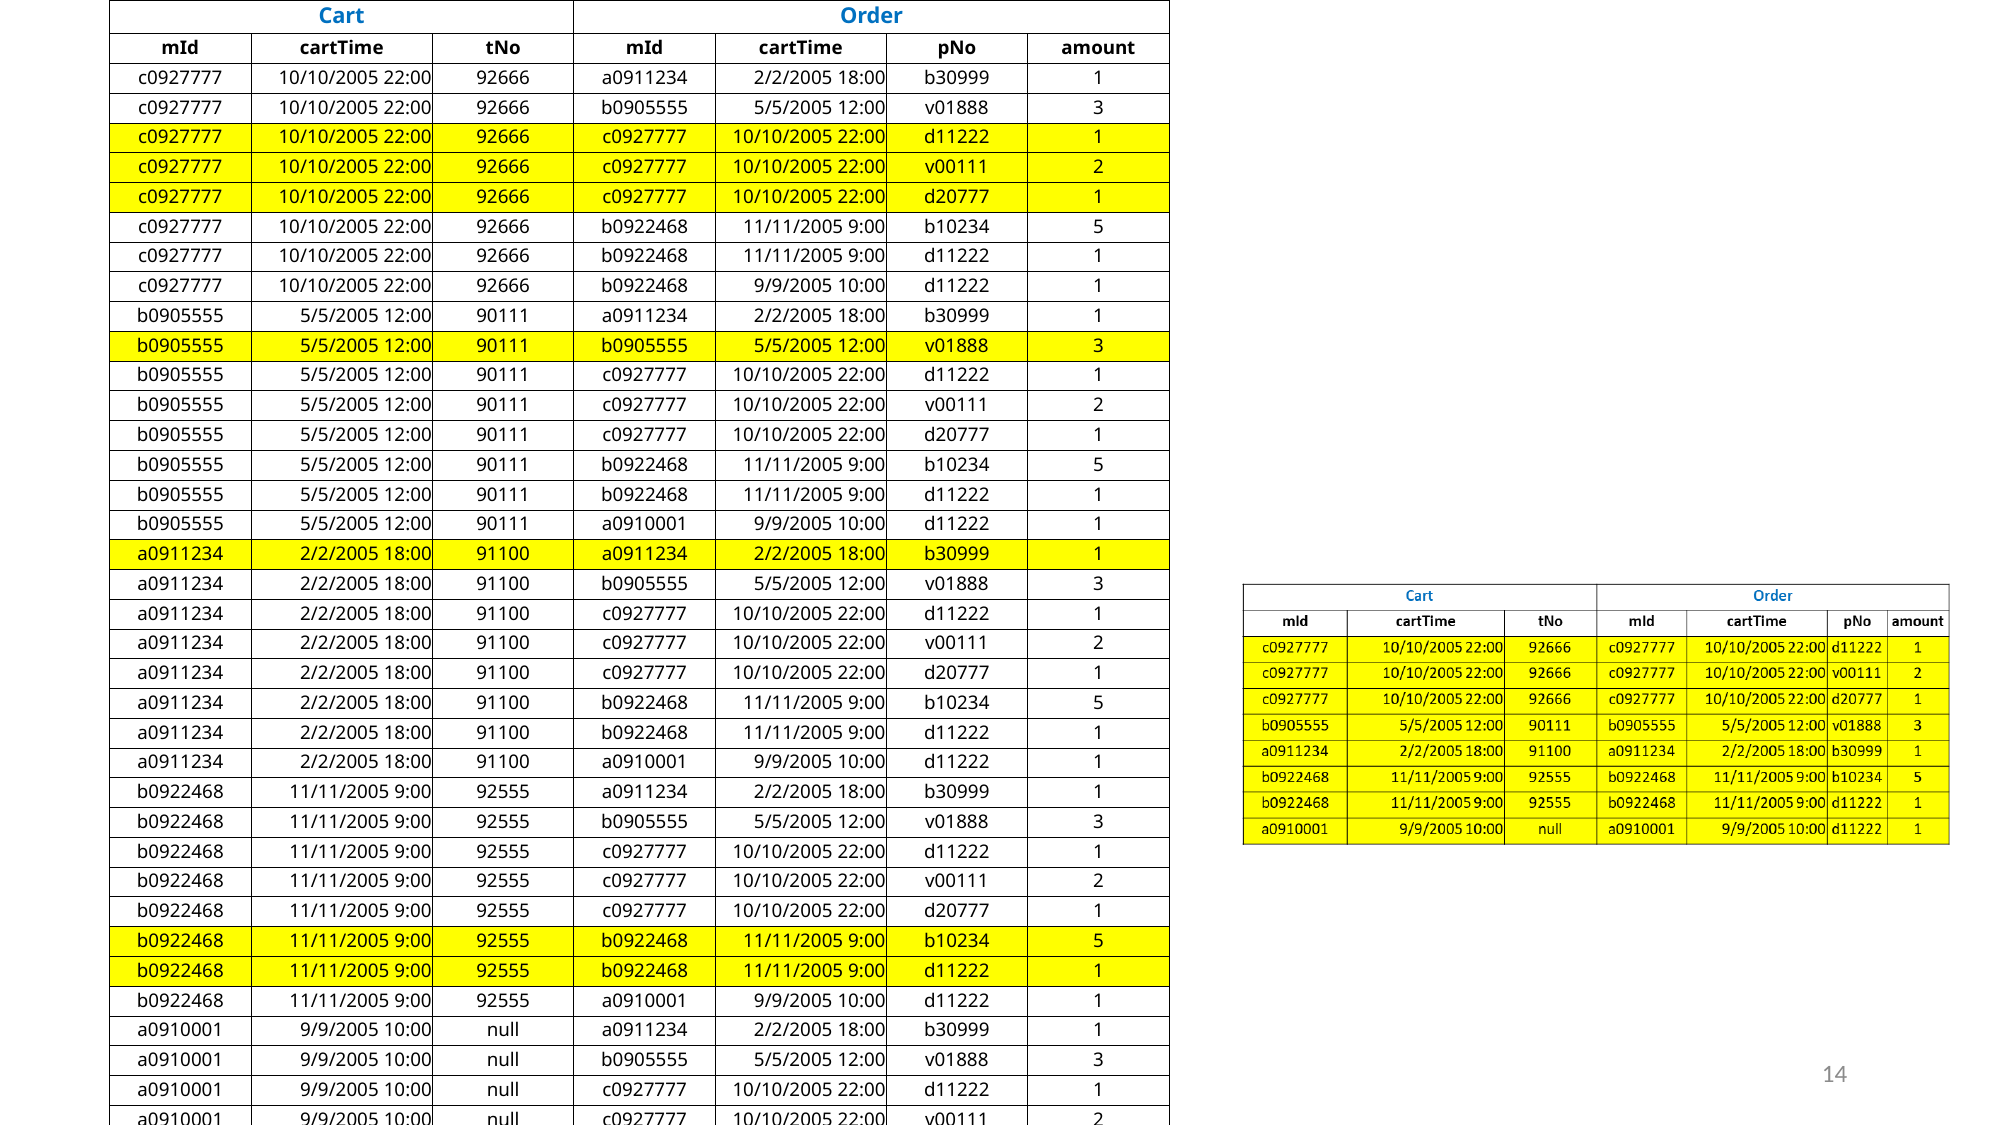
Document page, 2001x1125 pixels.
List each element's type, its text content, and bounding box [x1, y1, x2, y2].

table_cell d11222 [887, 838, 1027, 867]
table_header Order [574, 1, 1169, 33]
table_cell c0927777 [110, 272, 251, 301]
table_cell 90111 [433, 362, 573, 390]
table_cell 11/11/2005 9:00 [252, 868, 432, 896]
table_cell 5/5/2005 12:00 [716, 570, 886, 599]
table_cell b0905555 [574, 1046, 715, 1075]
table_cell 91100 [433, 689, 573, 718]
table_cell 1 [1028, 183, 1169, 212]
table_cell 1 [1028, 124, 1169, 152]
table_cell a0911234 [574, 540, 715, 569]
table_cell b0922468 [574, 451, 715, 480]
table_cell 92666 [433, 272, 573, 301]
table_cell cartTime [716, 34, 886, 63]
table_cell 5/5/2005 12:00 [252, 362, 432, 390]
table_cell mId [110, 34, 251, 63]
table_cell 3 [1028, 808, 1169, 837]
table_cell 10/10/2005 22:00 [716, 600, 886, 629]
table_cell c0927777 [574, 659, 715, 688]
table_cell 2/2/2005 18:00 [716, 540, 886, 569]
table_cell 10/10/2005 22:00 [252, 94, 432, 123]
table_cell b0905555 [110, 302, 251, 331]
table_cell 11/11/2005 9:00 [716, 927, 886, 956]
table_cell 11/11/2005 9:00 [716, 451, 886, 480]
table_cell 1 [1028, 421, 1169, 450]
table_cell b0905555 [574, 570, 715, 599]
table_cell 10/10/2005 22:00 [716, 1076, 886, 1105]
table_cell 1 [1028, 749, 1169, 777]
table_cell 10/10/2005 22:00 [716, 630, 886, 658]
table_cell 5/5/2005 12:00 [716, 808, 886, 837]
table_cell d20777 [887, 897, 1027, 926]
table_cell a0911234 [574, 1017, 715, 1045]
table_cell b0922468 [110, 987, 251, 1016]
table_cell 11/11/2005 9:00 [252, 987, 432, 1016]
table_cell c0927777 [110, 124, 251, 152]
table_cell 90111 [433, 391, 573, 420]
table_cell d11222 [887, 511, 1027, 539]
table_cell 9/9/2005 10:00 [716, 511, 886, 539]
table_cell b0905555 [110, 332, 251, 361]
table_cell b0905555 [110, 451, 251, 480]
table_cell a0910001 [574, 987, 715, 1016]
table_cell b0905555 [110, 511, 251, 539]
table_cell 10/10/2005 22:00 [716, 421, 886, 450]
table_cell v01888 [887, 1046, 1027, 1075]
table_cell 91100 [433, 749, 573, 777]
table_cell b0922468 [574, 243, 715, 271]
table_cell b0922468 [110, 927, 251, 956]
table_cell 5 [1028, 689, 1169, 718]
table_cell 2/2/2005 18:00 [716, 302, 886, 331]
table_cell d11222 [887, 272, 1027, 301]
table_cell 92666 [433, 243, 573, 271]
table_cell c0927777 [110, 153, 251, 182]
table_cell b0922468 [574, 719, 715, 748]
table_cell 92555 [433, 957, 573, 986]
table_cell c0927777 [110, 94, 251, 123]
table_cell v00111 [887, 153, 1027, 182]
table_cell 9/9/2005 10:00 [716, 987, 886, 1016]
table_cell 1 [1028, 838, 1169, 867]
table_cell c0927777 [574, 897, 715, 926]
table_cell 1 [1028, 243, 1169, 271]
table_cell 10/10/2005 22:00 [252, 153, 432, 182]
table_cell 92555 [433, 927, 573, 956]
table_cell 5 [1028, 213, 1169, 242]
table_cell 1 [1028, 302, 1169, 331]
table_cell b0922468 [574, 272, 715, 301]
table_cell v00111 [887, 630, 1027, 658]
table_cell 5 [1028, 927, 1169, 956]
table_cell b30999 [887, 64, 1027, 93]
table_cell c0927777 [110, 213, 251, 242]
table_cell 10/10/2005 22:00 [716, 362, 886, 390]
table_cell 9/9/2005 10:00 [252, 1046, 432, 1075]
table_cell c0927777 [574, 1076, 715, 1105]
table_cell b0905555 [110, 481, 251, 510]
table_cell 11/11/2005 9:00 [252, 957, 432, 986]
table_cell 2/2/2005 18:00 [716, 1017, 886, 1045]
table_cell v01888 [887, 332, 1027, 361]
table_cell 10/10/2005 22:00 [716, 659, 886, 688]
table_cell 3 [1028, 570, 1169, 599]
table_cell c0927777 [574, 630, 715, 658]
table_cell 90111 [433, 421, 573, 450]
table_cell a0911234 [110, 600, 251, 629]
table_cell a0911234 [574, 302, 715, 331]
table_cell 2 [1028, 630, 1169, 658]
table_cell c0927777 [574, 868, 715, 896]
table_cell 3 [1028, 1046, 1169, 1075]
table_cell c0927777 [574, 124, 715, 152]
table_cell 1 [1028, 719, 1169, 748]
table_cell 11/11/2005 9:00 [716, 719, 886, 748]
table_cell 5/5/2005 12:00 [252, 511, 432, 539]
table_cell b30999 [887, 302, 1027, 331]
table_cell 11/11/2005 9:00 [716, 213, 886, 242]
table_cell d20777 [887, 659, 1027, 688]
table_cell c0927777 [574, 600, 715, 629]
table_cell b0905555 [110, 391, 251, 420]
table_cell 2/2/2005 18:00 [716, 778, 886, 807]
table_cell 1 [1028, 987, 1169, 1016]
table_cell 90111 [433, 451, 573, 480]
table_cell 10/10/2005 22:00 [252, 243, 432, 271]
table_cell 11/11/2005 9:00 [252, 778, 432, 807]
table_cell v01888 [887, 808, 1027, 837]
table_cell 9/9/2005 10:00 [252, 1076, 432, 1105]
table_cell 2 [1028, 391, 1169, 420]
table_cell 2/2/2005 18:00 [716, 64, 886, 93]
table_cell null [433, 1076, 573, 1105]
table_cell 1 [1028, 481, 1169, 510]
table_cell c0927777 [574, 421, 715, 450]
table_cell c0927777 [110, 64, 251, 93]
table_cell 3 [1028, 332, 1169, 361]
table_cell 1 [1028, 600, 1169, 629]
table_cell 10/10/2005 22:00 [716, 838, 886, 867]
table_cell b10234 [887, 213, 1027, 242]
table_cell v00111 [887, 391, 1027, 420]
table_cell d11222 [887, 481, 1027, 510]
table_cell 11/11/2005 9:00 [252, 927, 432, 956]
table_cell 10/10/2005 22:00 [716, 868, 886, 896]
table_cell 2 [1028, 1106, 1169, 1125]
table_cell 1 [1028, 64, 1169, 93]
table_cell 91100 [433, 630, 573, 658]
table_cell 2/2/2005 18:00 [252, 689, 432, 718]
table_cell 2 [1028, 868, 1169, 896]
table_cell d20777 [887, 183, 1027, 212]
table_cell 5/5/2005 12:00 [252, 481, 432, 510]
table_cell 5/5/2005 12:00 [252, 302, 432, 331]
table_cell null [433, 1046, 573, 1075]
table_cell 92666 [433, 124, 573, 152]
table_cell 11/11/2005 9:00 [252, 808, 432, 837]
table_cell a0910001 [110, 1046, 251, 1075]
table_cell b0922468 [110, 957, 251, 986]
table_cell 90111 [433, 481, 573, 510]
table_cell 91100 [433, 540, 573, 569]
table_cell b0905555 [110, 421, 251, 450]
table_cell c0927777 [574, 183, 715, 212]
table_cell 5/5/2005 12:00 [252, 391, 432, 420]
table_cell a0910001 [574, 749, 715, 777]
table_cell 10/10/2005 22:00 [716, 153, 886, 182]
table_cell 91100 [433, 659, 573, 688]
table_cell 9/9/2005 10:00 [716, 272, 886, 301]
table_cell a0911234 [110, 659, 251, 688]
table_cell a0910001 [110, 1106, 251, 1125]
table_cell 11/11/2005 9:00 [252, 838, 432, 867]
table_cell a0910001 [110, 1076, 251, 1105]
table_cell c0927777 [574, 1106, 715, 1125]
table_cell 5 [1028, 451, 1169, 480]
table_cell 11/11/2005 9:00 [716, 481, 886, 510]
table_cell 92555 [433, 838, 573, 867]
table_cell 10/10/2005 22:00 [716, 391, 886, 420]
table_cell 10/10/2005 22:00 [252, 124, 432, 152]
table_cell 92666 [433, 94, 573, 123]
table_cell d20777 [887, 421, 1027, 450]
table_cell 1 [1028, 540, 1169, 569]
table_cell v00111 [887, 868, 1027, 896]
table_cell c0927777 [574, 153, 715, 182]
table_cell b30999 [887, 1017, 1027, 1045]
table_cell b0922468 [110, 808, 251, 837]
table_cell v01888 [887, 94, 1027, 123]
table_cell a0911234 [110, 570, 251, 599]
table_cell v01888 [887, 570, 1027, 599]
table_cell 1 [1028, 272, 1169, 301]
table_cell d11222 [887, 362, 1027, 390]
table_cell 92555 [433, 868, 573, 896]
table_cell a0911234 [110, 719, 251, 748]
table_cell 90111 [433, 332, 573, 361]
table_cell b10234 [887, 927, 1027, 956]
table_cell a0911234 [110, 689, 251, 718]
table_cell 9/9/2005 10:00 [716, 749, 886, 777]
table_cell 2/2/2005 18:00 [252, 630, 432, 658]
slide_number 14 [1412, 1042, 1863, 1103]
table_cell d11222 [887, 600, 1027, 629]
table_cell 91100 [433, 719, 573, 748]
table_cell pNo [887, 34, 1027, 63]
table_cell 5/5/2005 12:00 [716, 1046, 886, 1075]
table_cell 2/2/2005 18:00 [252, 659, 432, 688]
table_cell 3 [1028, 94, 1169, 123]
table_cell 2 [1028, 153, 1169, 182]
table_cell d11222 [887, 243, 1027, 271]
table_cell b0922468 [110, 778, 251, 807]
table_cell a0911234 [574, 64, 715, 93]
table_cell 11/11/2005 9:00 [716, 243, 886, 271]
table_cell 2/2/2005 18:00 [252, 719, 432, 748]
table_cell d11222 [887, 1076, 1027, 1105]
table_cell 5/5/2005 12:00 [716, 332, 886, 361]
table_cell 9/9/2005 10:00 [252, 1017, 432, 1045]
table_cell 5/5/2005 12:00 [252, 332, 432, 361]
table_cell 2/2/2005 18:00 [252, 749, 432, 777]
table_cell d11222 [887, 957, 1027, 986]
table_cell b0905555 [574, 808, 715, 837]
table_cell 2/2/2005 18:00 [252, 540, 432, 569]
table_cell 1 [1028, 511, 1169, 539]
table_cell tNo [433, 34, 573, 63]
table_cell d11222 [887, 124, 1027, 152]
table_cell b0922468 [110, 838, 251, 867]
table_cell c0927777 [574, 391, 715, 420]
table_cell b30999 [887, 540, 1027, 569]
table_cell b10234 [887, 689, 1027, 718]
table_cell 92666 [433, 64, 573, 93]
table_cell b0905555 [110, 362, 251, 390]
table_cell 92666 [433, 183, 573, 212]
table_cell a0910001 [574, 511, 715, 539]
table_cell mId [574, 34, 715, 63]
table_cell 10/10/2005 22:00 [252, 213, 432, 242]
table_cell b0922468 [110, 868, 251, 896]
table_cell 2/2/2005 18:00 [252, 600, 432, 629]
table_cell b0922468 [574, 213, 715, 242]
table_cell b30999 [887, 778, 1027, 807]
table_cell b0922468 [574, 689, 715, 718]
table_cell 11/11/2005 9:00 [252, 897, 432, 926]
table_cell 1 [1028, 778, 1169, 807]
table_cell d11222 [887, 719, 1027, 748]
table_cell v00111 [887, 1106, 1027, 1125]
table_cell 1 [1028, 1017, 1169, 1045]
table_cell a0911234 [110, 540, 251, 569]
table_cell 10/10/2005 22:00 [252, 64, 432, 93]
table_cell 2/2/2005 18:00 [252, 570, 432, 599]
table_cell 10/10/2005 22:00 [716, 897, 886, 926]
table_cell a0911234 [110, 630, 251, 658]
table_cell 10/10/2005 22:00 [716, 183, 886, 212]
table_cell 11/11/2005 9:00 [716, 957, 886, 986]
table_cell cartTime [252, 34, 432, 63]
table_cell null [433, 1106, 573, 1125]
table_cell b0905555 [574, 94, 715, 123]
table_cell 1 [1028, 1076, 1169, 1105]
table_cell 5/5/2005 12:00 [252, 421, 432, 450]
table_cell d11222 [887, 749, 1027, 777]
table_cell 92555 [433, 778, 573, 807]
table_cell 92666 [433, 153, 573, 182]
table_cell d11222 [887, 987, 1027, 1016]
table_cell 92555 [433, 987, 573, 1016]
table_cell b0922468 [574, 481, 715, 510]
table_cell c0927777 [574, 838, 715, 867]
table_cell null [433, 1017, 573, 1045]
table_cell 10/10/2005 22:00 [716, 1106, 886, 1125]
table_cell 5/5/2005 12:00 [252, 451, 432, 480]
table_cell 90111 [433, 302, 573, 331]
table_cell 10/10/2005 22:00 [252, 272, 432, 301]
table_cell 5/5/2005 12:00 [716, 94, 886, 123]
table_cell c0927777 [110, 243, 251, 271]
table_cell b0922468 [574, 957, 715, 986]
table_cell 1 [1028, 957, 1169, 986]
table_cell 10/10/2005 22:00 [252, 183, 432, 212]
table_cell a0911234 [110, 749, 251, 777]
table_cell c0927777 [110, 183, 251, 212]
table_cell 91100 [433, 600, 573, 629]
table_cell 10/10/2005 22:00 [716, 124, 886, 152]
table_cell b0922468 [110, 897, 251, 926]
table_cell 11/11/2005 9:00 [716, 689, 886, 718]
table_cell b10234 [887, 451, 1027, 480]
table_cell 1 [1028, 897, 1169, 926]
table_cell amount [1028, 34, 1169, 63]
table_header Cart [110, 1, 573, 33]
table_cell 1 [1028, 659, 1169, 688]
table_cell a0911234 [574, 778, 715, 807]
table_cell 90111 [433, 511, 573, 539]
table_cell a0910001 [110, 1017, 251, 1045]
table_cell 9/9/2005 10:00 [252, 1106, 432, 1125]
table_cell b0905555 [574, 332, 715, 361]
picture [1242, 579, 1950, 848]
table_cell c0927777 [574, 362, 715, 390]
table_cell 92555 [433, 808, 573, 837]
table_cell 92666 [433, 213, 573, 242]
table_cell 91100 [433, 570, 573, 599]
table_cell b0922468 [574, 927, 715, 956]
table_cell 92555 [433, 897, 573, 926]
table_cell 1 [1028, 362, 1169, 390]
